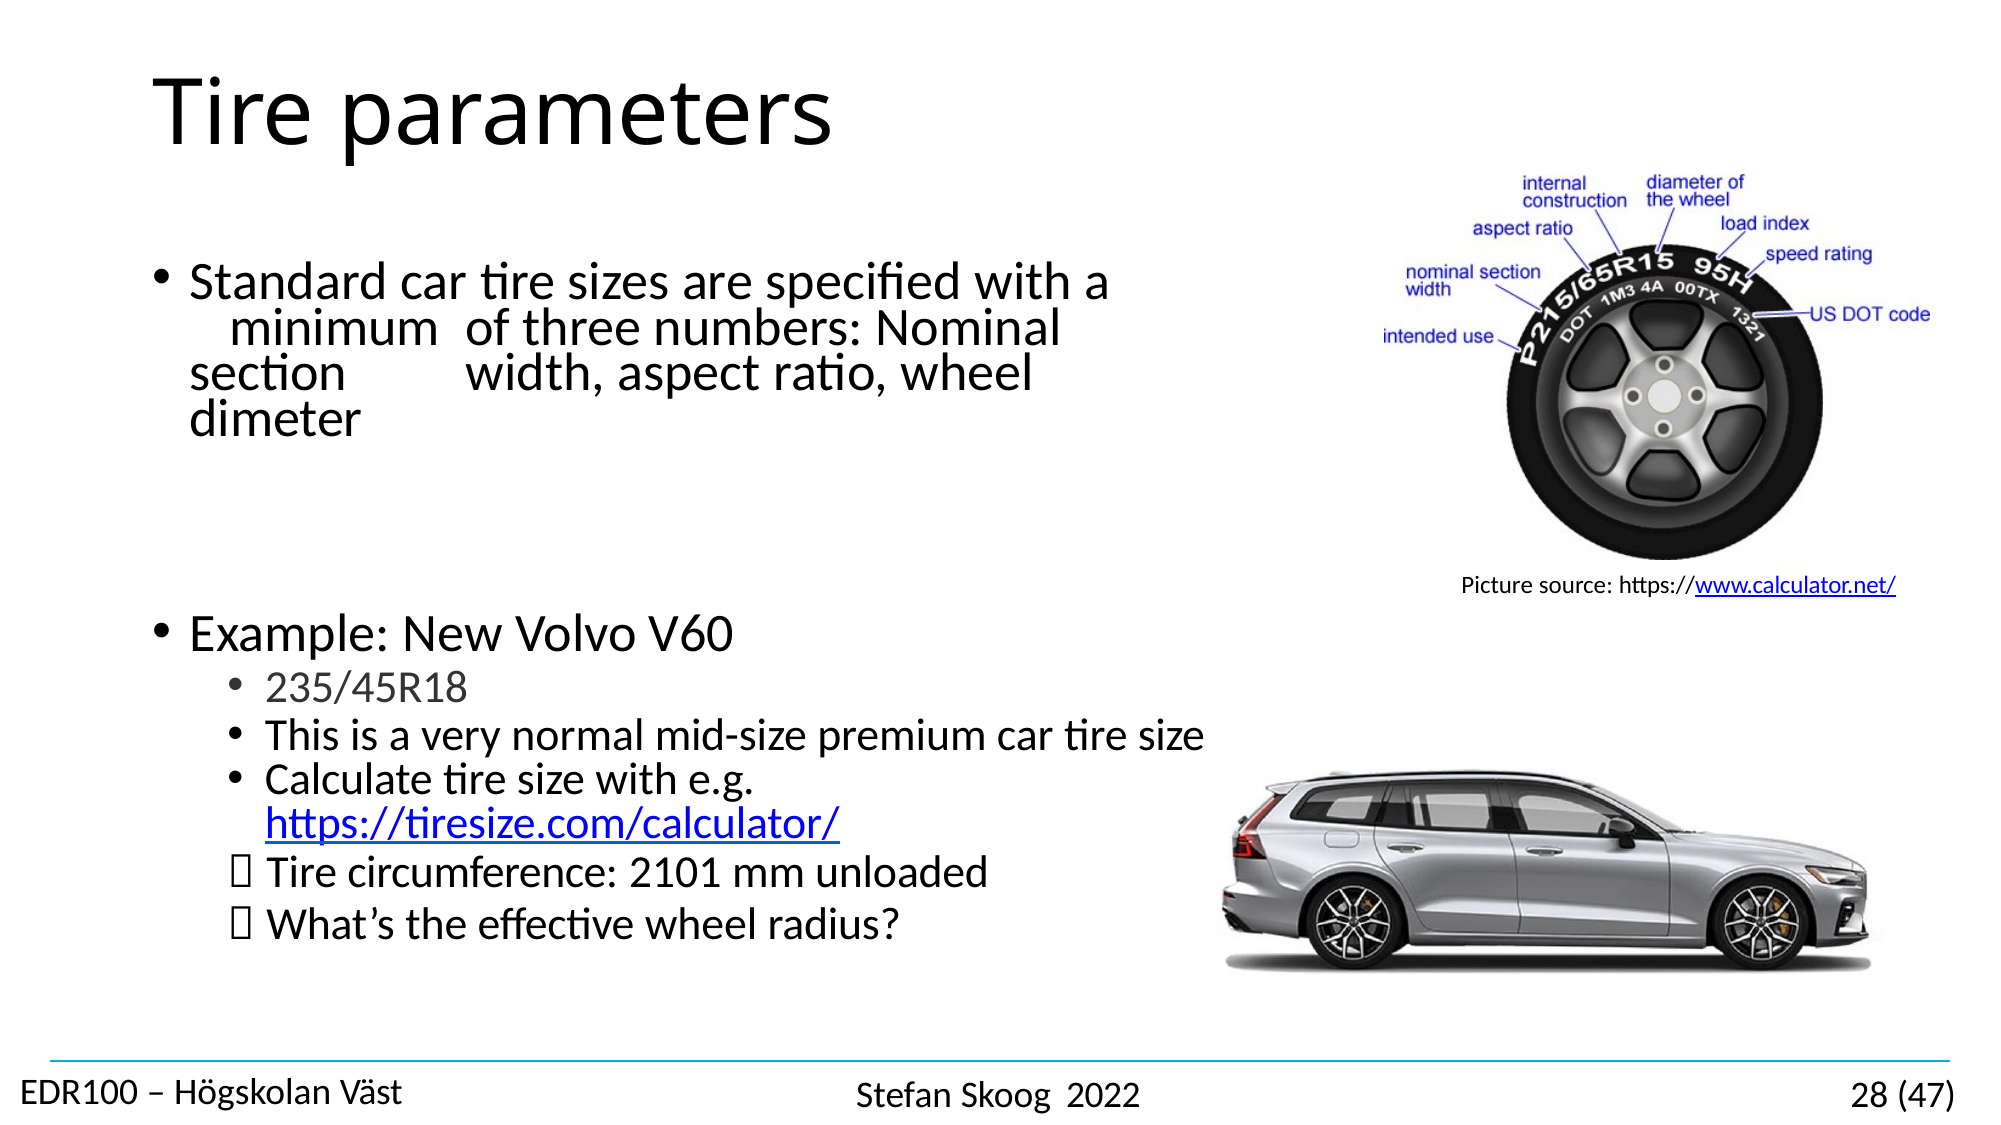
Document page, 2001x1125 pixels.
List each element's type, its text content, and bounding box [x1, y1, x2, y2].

title Tire parameters [85, 51, 1915, 242]
slide_number Stefan Skoog 2022 [853, 1076, 1147, 1125]
picture [1216, 765, 1886, 978]
picture [1384, 174, 1930, 561]
text_box Standard car tire sizes are specified with a minimum of three numbers: Nominal section width, aspect ratio, wheel dimeter [150, 241, 1196, 446]
text_box Example: New Volvo V60 235/45R18 This is a very normal mid-size premium car tire size Calculate tire size with e.g. https://tiresize.com/calculator/  Tire circumference: 2101 mm unloaded  What’s the effective wheel radius? [150, 598, 1212, 949]
text_box Picture source: https://www.calculator.net/ [1459, 569, 1905, 599]
slide_number 28 (47) [1844, 1076, 1960, 1125]
footer EDR100 – Högskolan Väst [17, 1074, 407, 1125]
